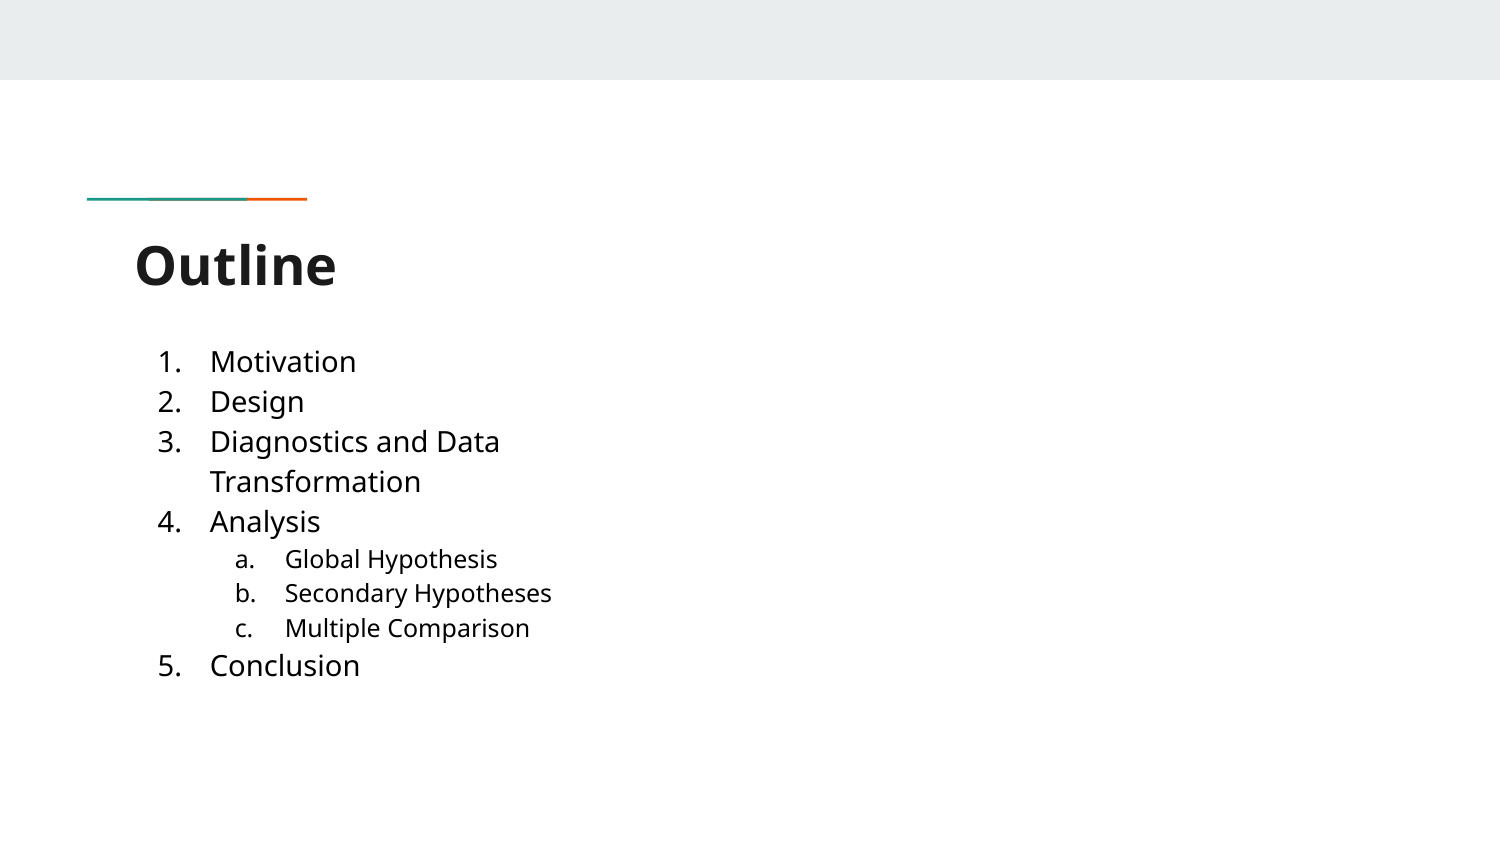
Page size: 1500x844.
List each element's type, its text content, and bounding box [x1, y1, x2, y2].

list Motivation Design Diagnostics and Data Transformation Analysis Global Hypothesis Secondary Hypotheses Multiple Comparison Conclusion [119, 322, 662, 586]
title Outline [119, 216, 662, 322]
